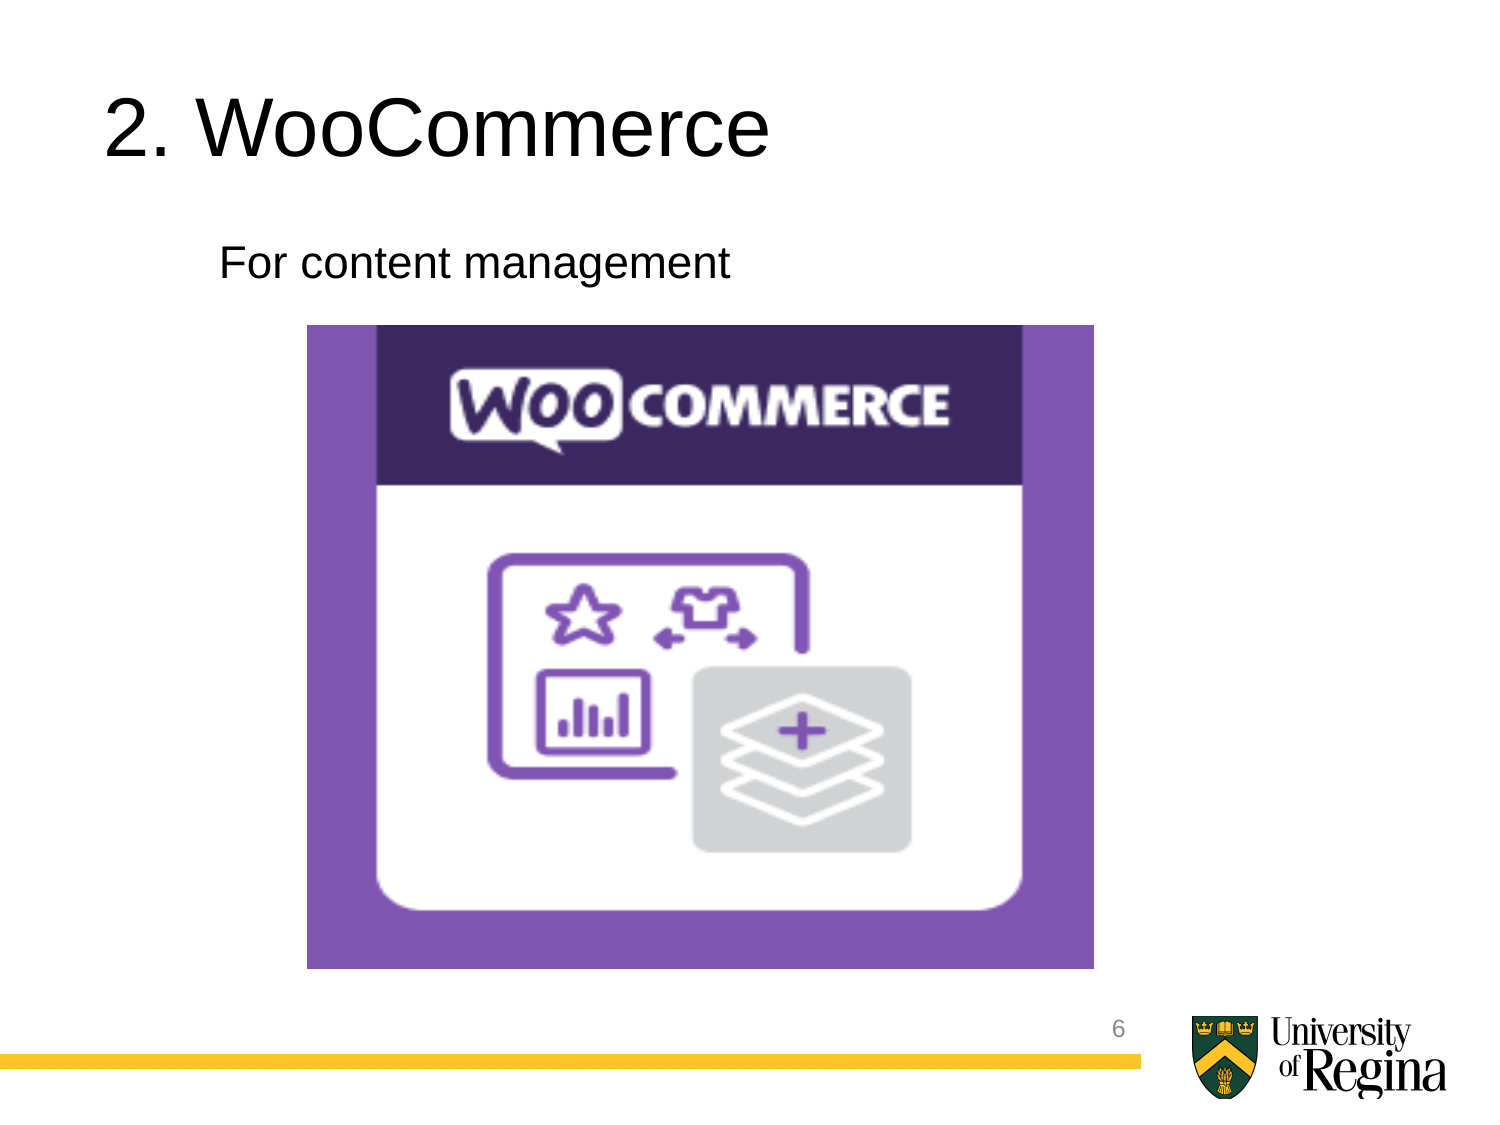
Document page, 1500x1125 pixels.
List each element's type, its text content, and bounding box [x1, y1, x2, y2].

picture [1192, 1016, 1446, 1099]
slide_number 6 [790, 997, 1141, 1058]
list 2. WooCommerce [88, 65, 1364, 201]
list For content management [128, 200, 1405, 873]
picture [0, 1054, 1141, 1069]
picture [307, 325, 1095, 969]
